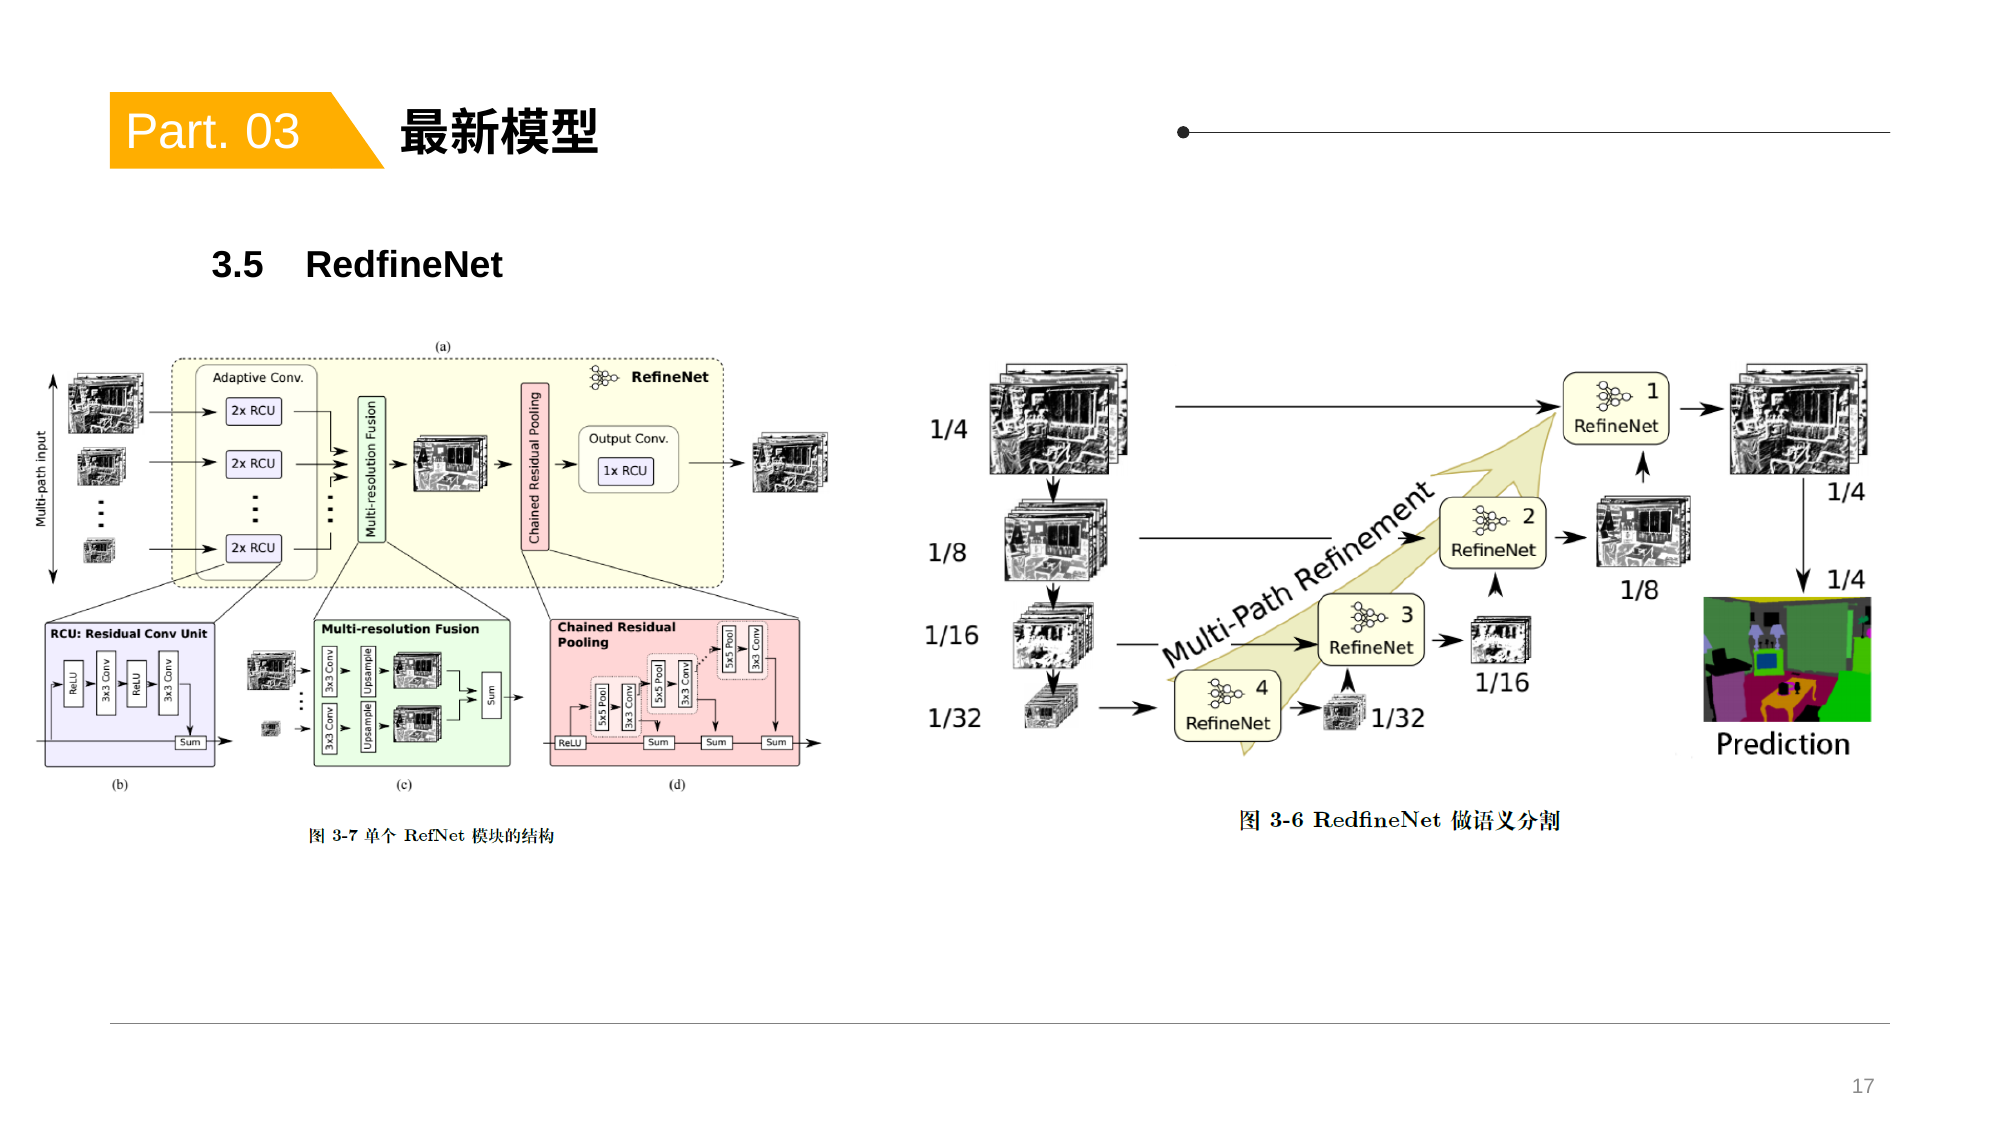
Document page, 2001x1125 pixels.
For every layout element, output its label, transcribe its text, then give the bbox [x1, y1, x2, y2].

title 最新模型 [384, 0, 1890, 169]
text_box 3.5 RedfineNet [196, 232, 713, 293]
slide_number 17 [1412, 1068, 1890, 1103]
list Part. 03 [109, 94, 417, 171]
picture [0, 300, 2000, 901]
